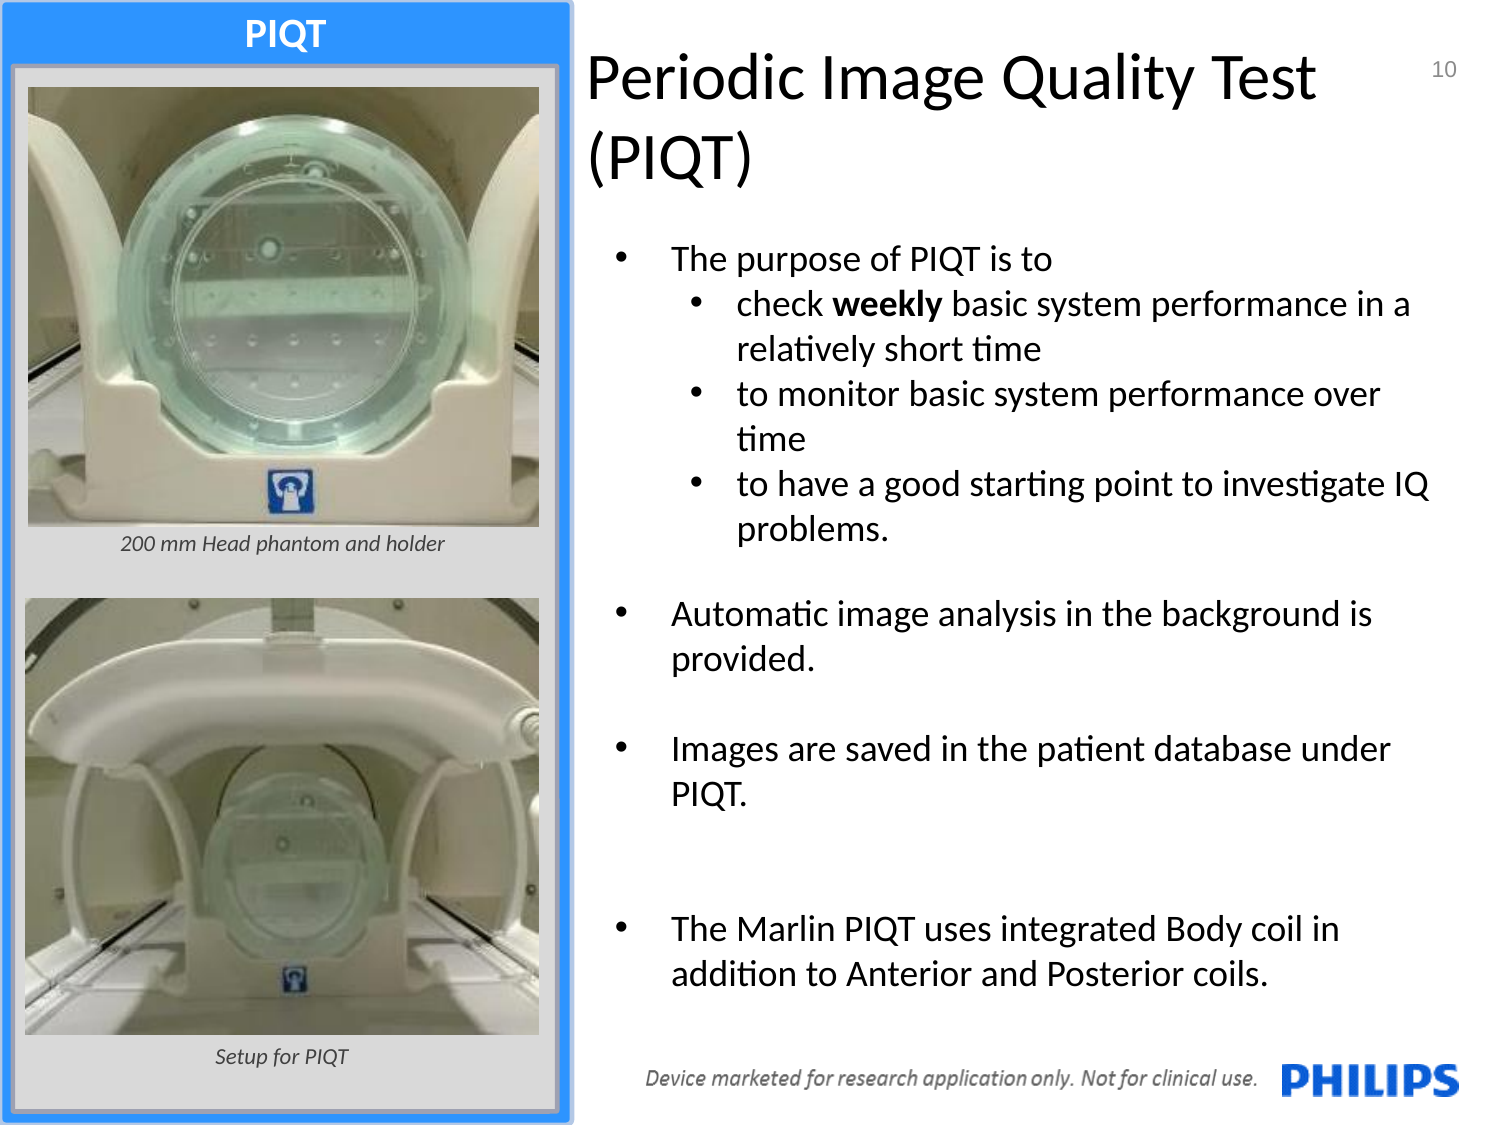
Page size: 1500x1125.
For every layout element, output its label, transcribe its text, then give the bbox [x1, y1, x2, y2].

picture [630, 1055, 1459, 1106]
slide_number 10 [1416, 38, 1484, 99]
text_box The purpose of PIQT is to check weekly basic system performance in a relatively short time to monitor basic system performance over time to have a good starting point to investigate IQ problems. Automatic image analysis in the background is provided. Images are saved in the patient database under PIQT. The Marlin PIQT uses integrated Body coil in addition to Anterior and Posterior coils. [600, 226, 1469, 1033]
text_box 200 mm Head phantom and holder [25, 531, 541, 564]
text_box Setup for PIQT [25, 1042, 539, 1077]
text_box [12, 65, 558, 1112]
picture [25, 598, 540, 1035]
text_box PIQT [1, 0, 570, 63]
text_box Periodic Image Quality Test (PIQT) [572, 25, 1451, 106]
picture [28, 86, 540, 527]
text_box [0, 1, 573, 1125]
